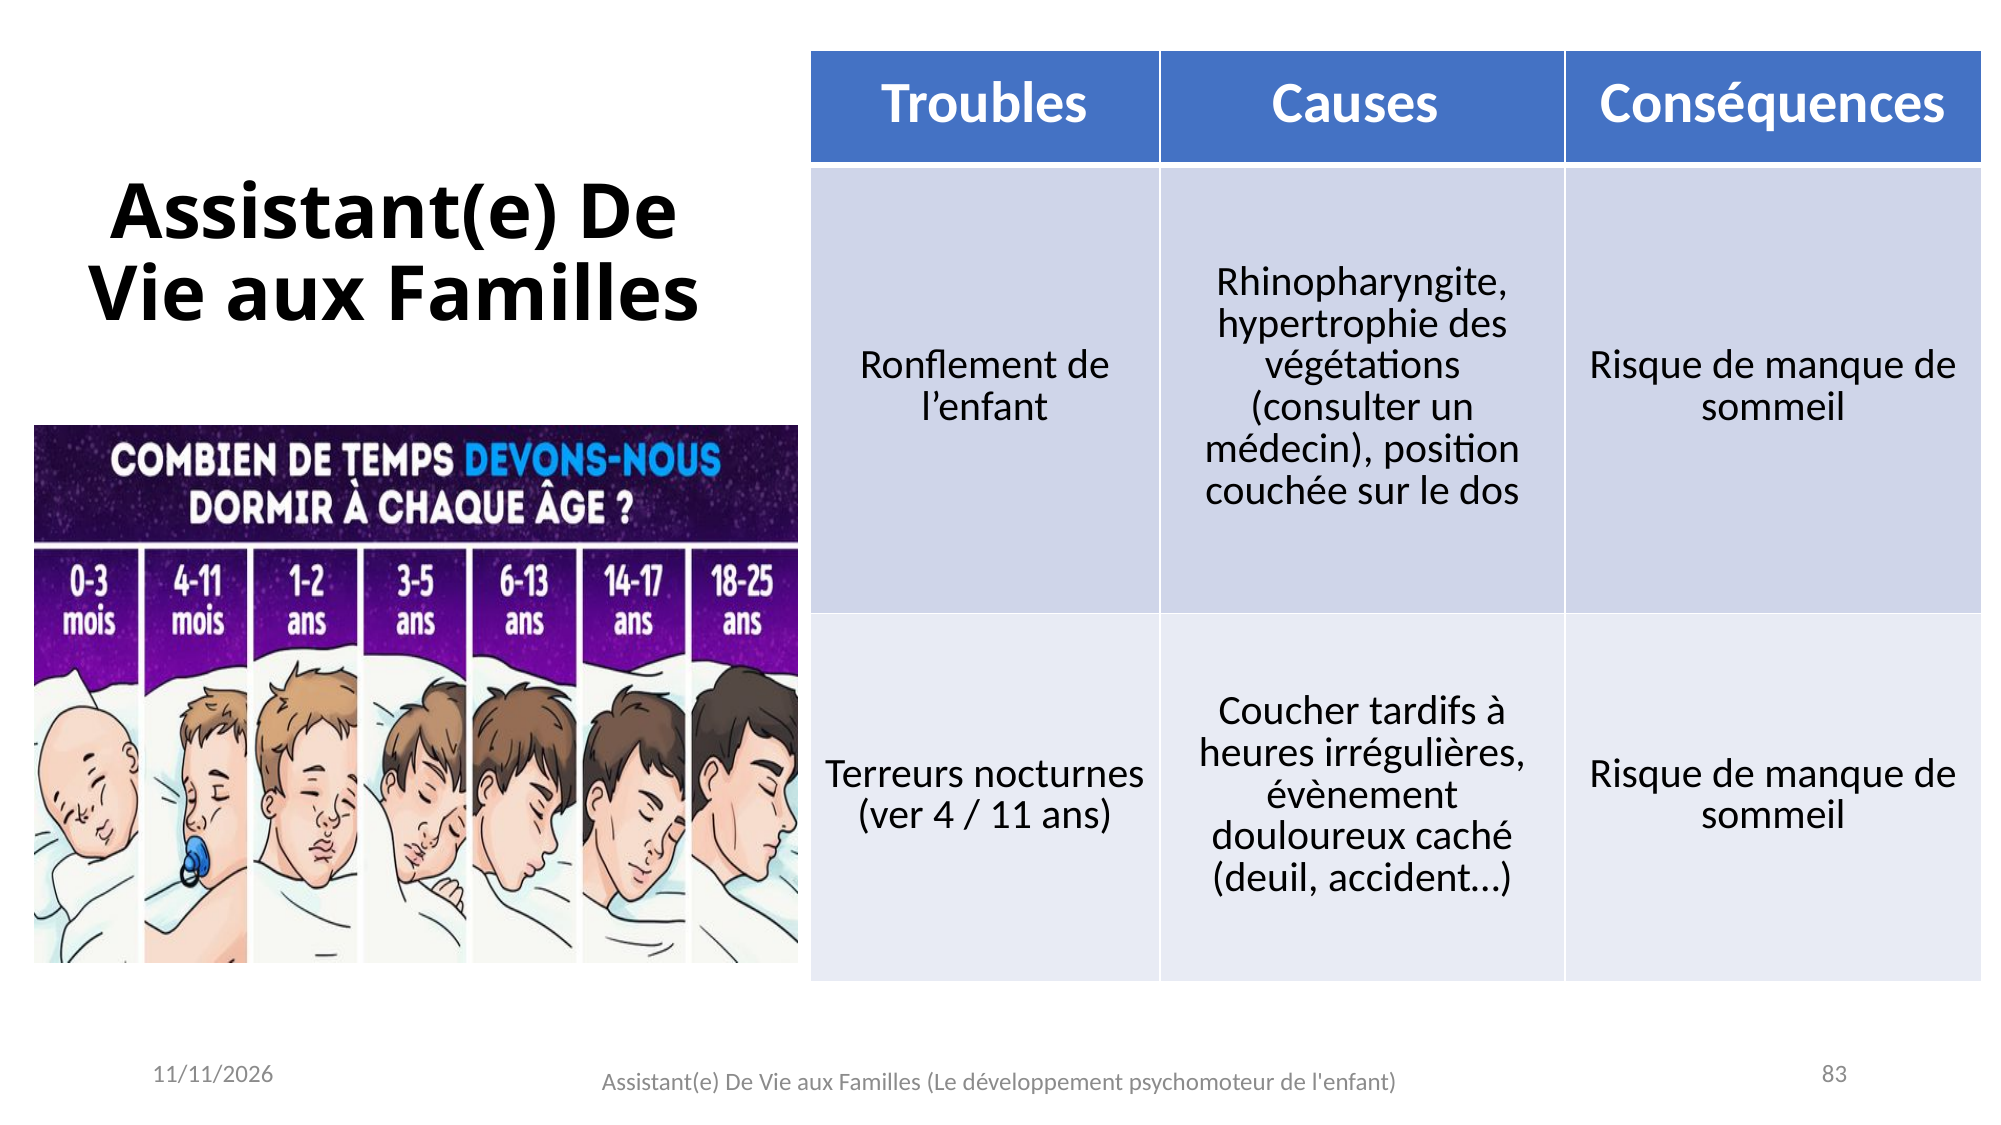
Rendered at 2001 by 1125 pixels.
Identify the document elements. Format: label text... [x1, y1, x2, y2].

table_header Troubles [811, 51, 1159, 162]
table_cell Terreurs nocturnes (ver 4 / 11 ans) [811, 614, 1159, 981]
title Assistant(e) De Vie aux Familles [72, 82, 718, 345]
table_cell Coucher tardifs à heures irrégulières, évènement douloureux caché (deuil, accident…) [1161, 614, 1564, 981]
table_cell Risque de manque de sommeil [1566, 168, 1981, 613]
table_header Causes [1161, 51, 1564, 162]
footer Assistant(e) De Vie aux Familles (Le développement psychomoteur de l'enfant) [579, 1050, 1421, 1111]
table_header Conséquences [1566, 51, 1981, 162]
slide_number 83 [1412, 1042, 1863, 1103]
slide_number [137, 1042, 588, 1103]
table_cell Ronflement de l’enfant [811, 168, 1159, 613]
table_cell Risque de manque de sommeil [1566, 614, 1981, 981]
table_cell Rhinopharyngite, hypertrophie des végétations (consulter un médecin), position couchée sur le dos [1161, 168, 1564, 613]
picture [34, 425, 798, 963]
